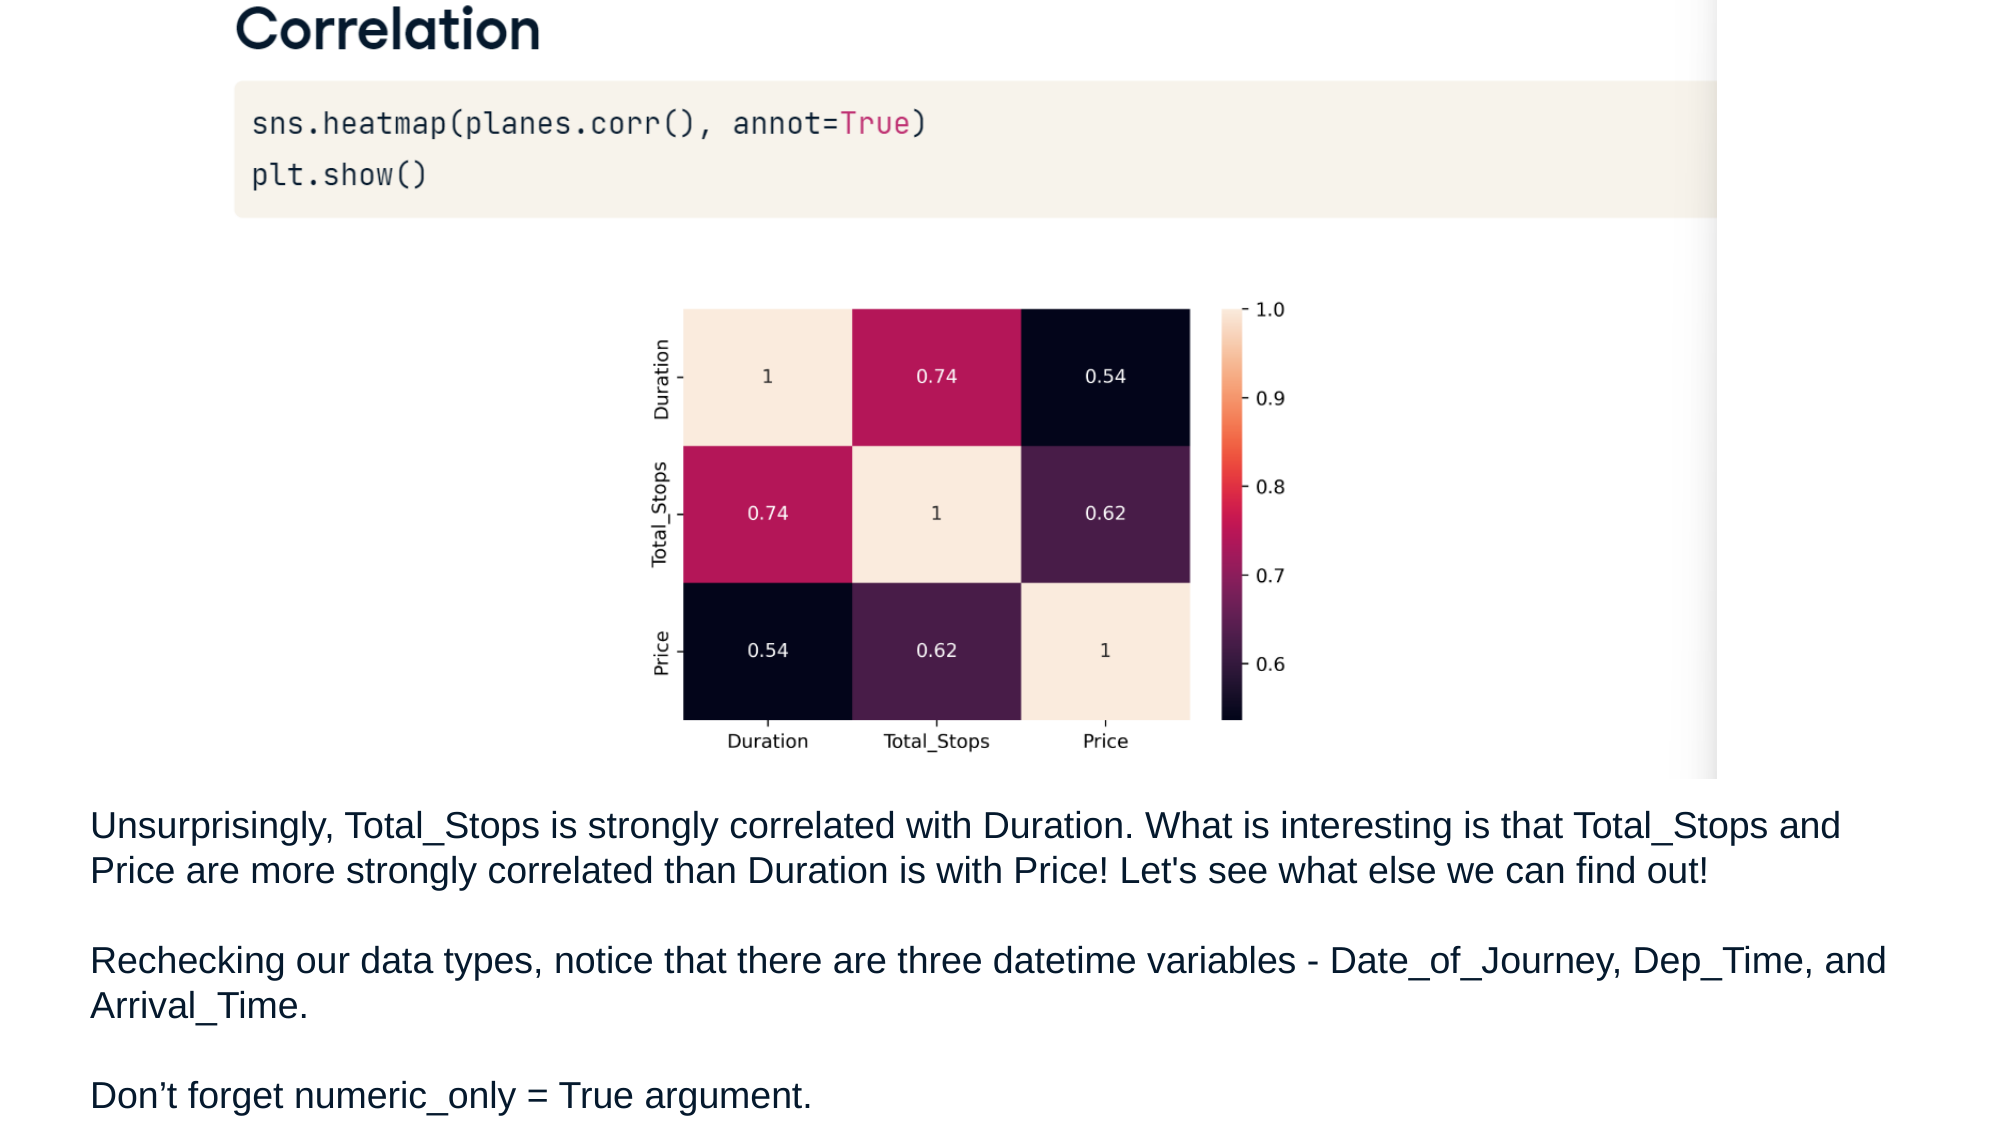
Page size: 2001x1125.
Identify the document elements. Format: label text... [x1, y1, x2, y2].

picture [221, 0, 1718, 779]
text_box Unsurprisingly, Total_Stops is strongly correlated with Duration. What is interesting is that Total_Stops and Price are more strongly correlated than Duration is with Price! Let's see what else we can find out! Rechecking our data types, notice that there are three datetime variables - Date_of_Journey, Dep_Time, and Arrival_Time. Don’t forget numeric_only = True argument. [75, 793, 1925, 1124]
